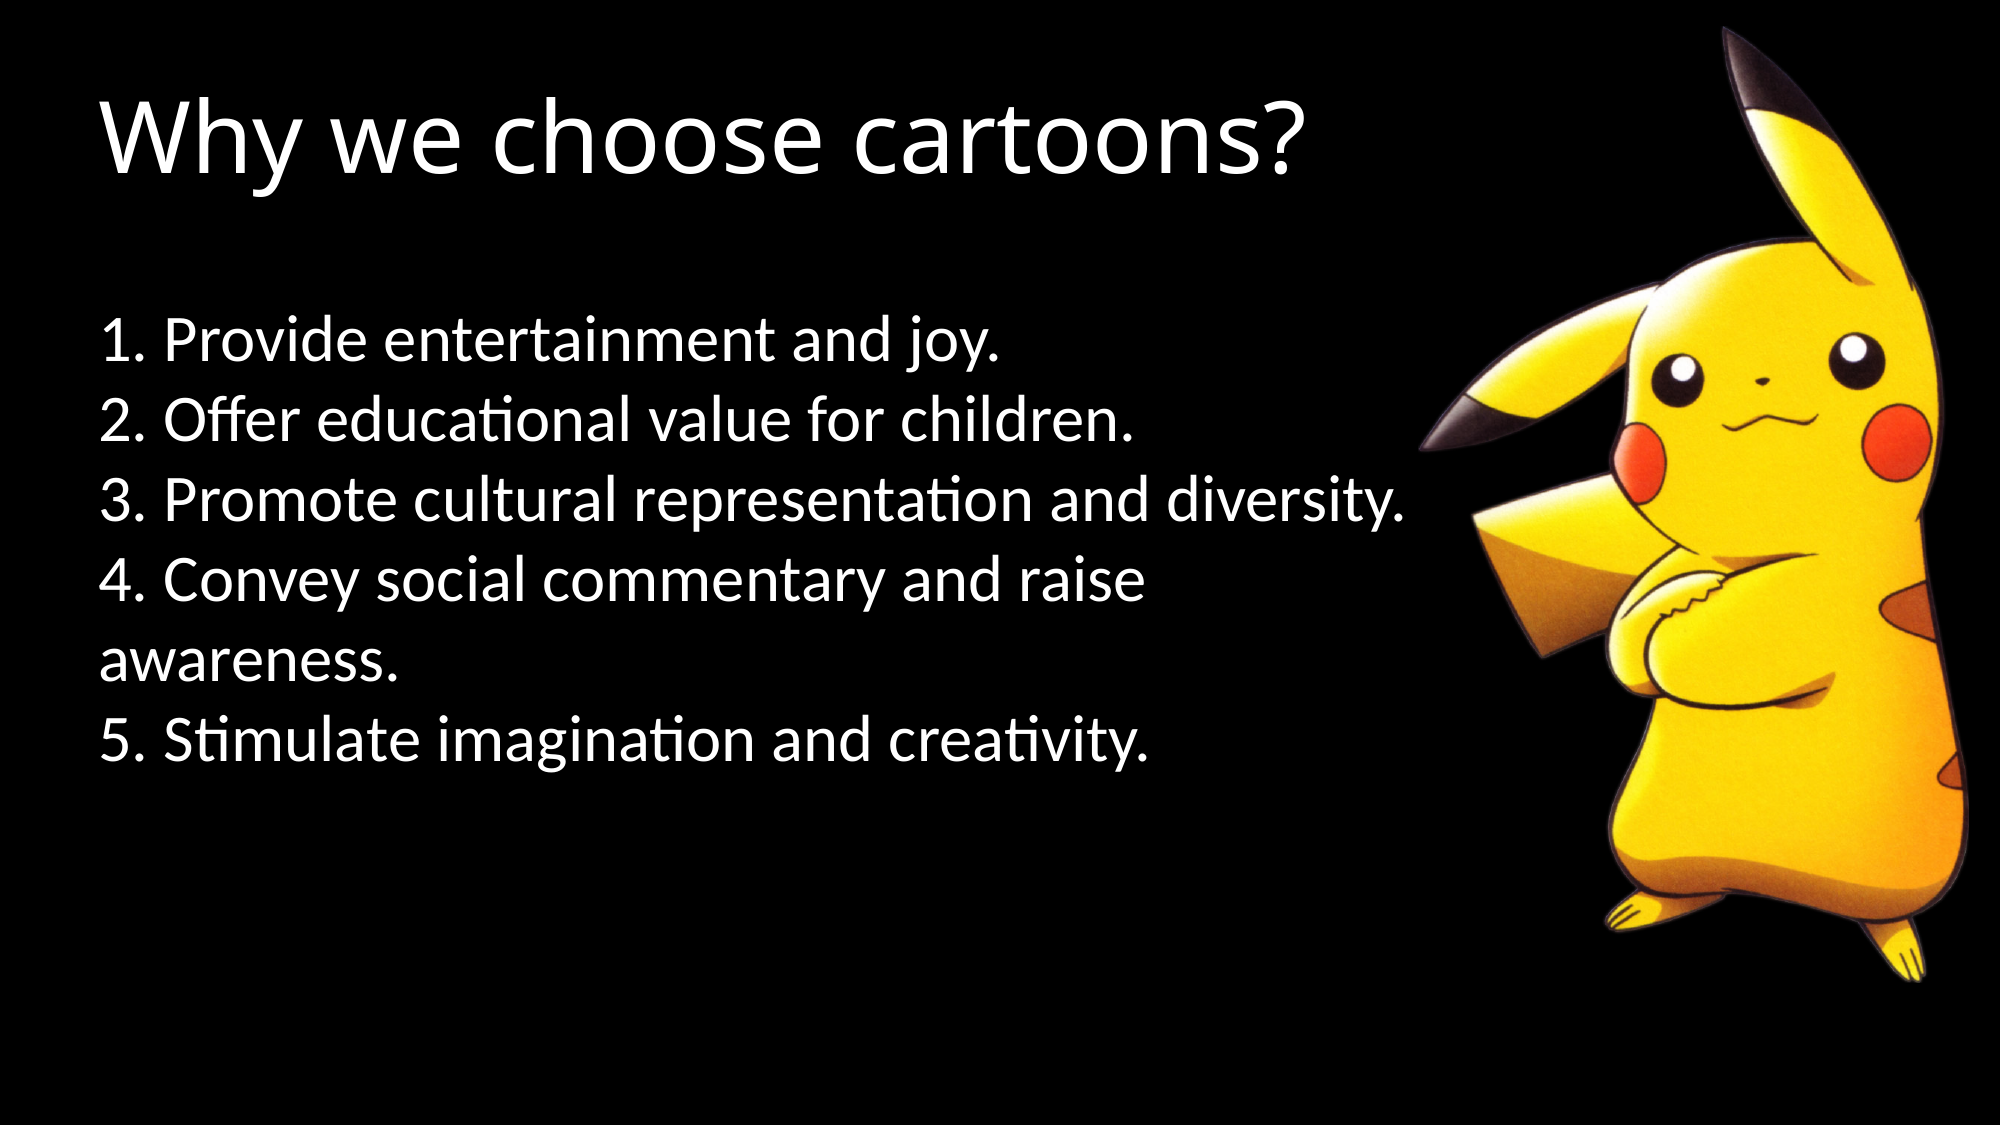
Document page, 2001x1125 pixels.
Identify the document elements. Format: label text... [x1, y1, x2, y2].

picture [1418, 26, 1969, 983]
text_box Why we choose cartoons? [83, 66, 1418, 202]
text_box 1. Provide entertainment and joy. 2. Offer educational value for children. 3. Promote cultural representation and diversity. 4. Convey social commentary and raise awareness. 5. Stimulate imagination and creativity. [83, 287, 1418, 782]
